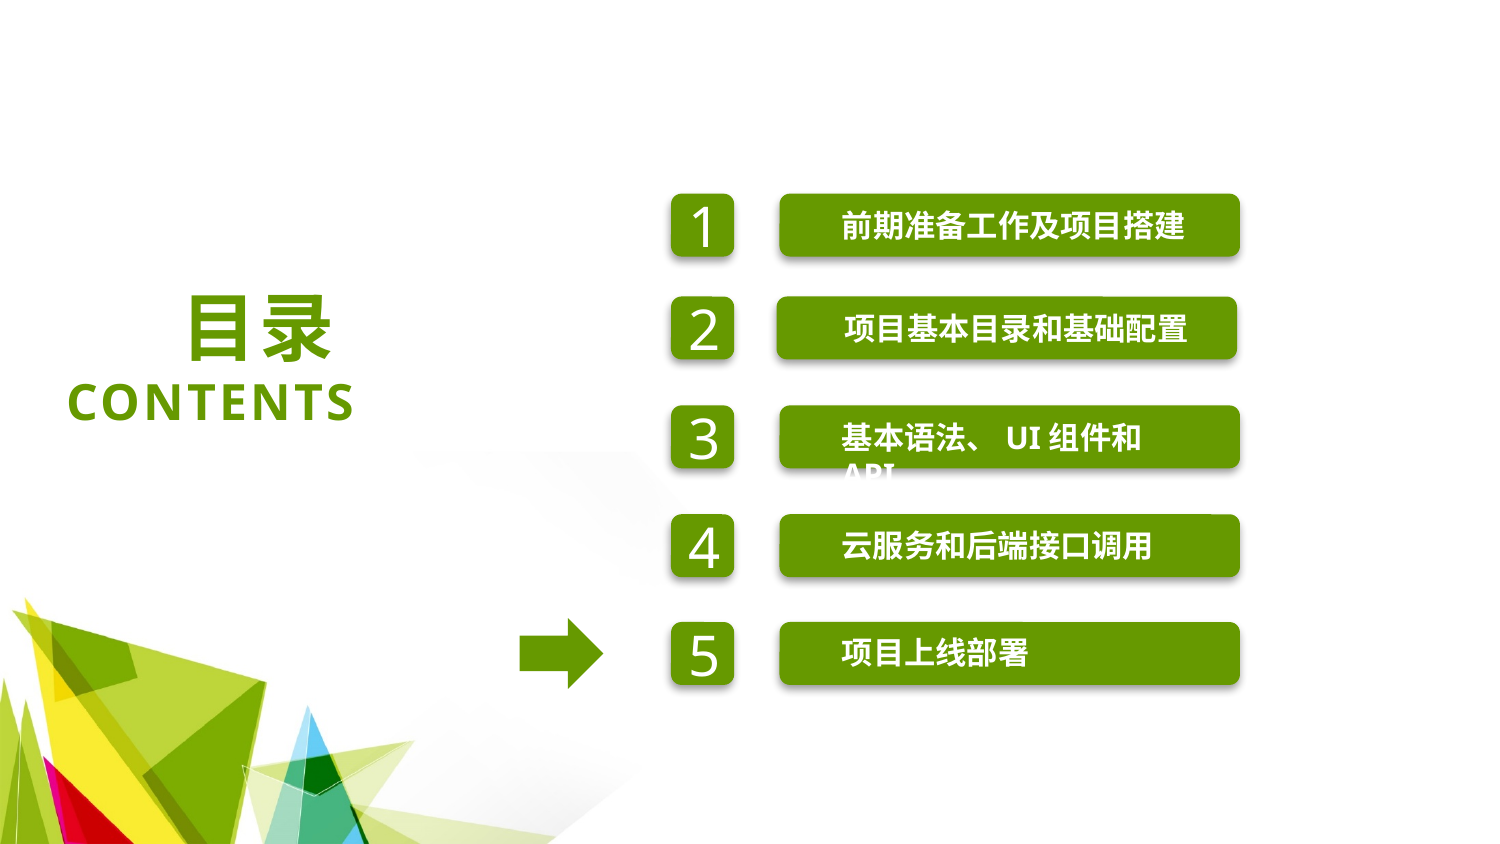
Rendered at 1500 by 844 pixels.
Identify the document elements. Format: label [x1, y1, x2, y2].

text_box [779, 621, 1240, 685]
text_box [779, 193, 1240, 257]
picture [0, 0, 1500, 844]
text_box [779, 405, 1240, 469]
text_box [779, 514, 1240, 578]
text_box [776, 296, 1238, 360]
